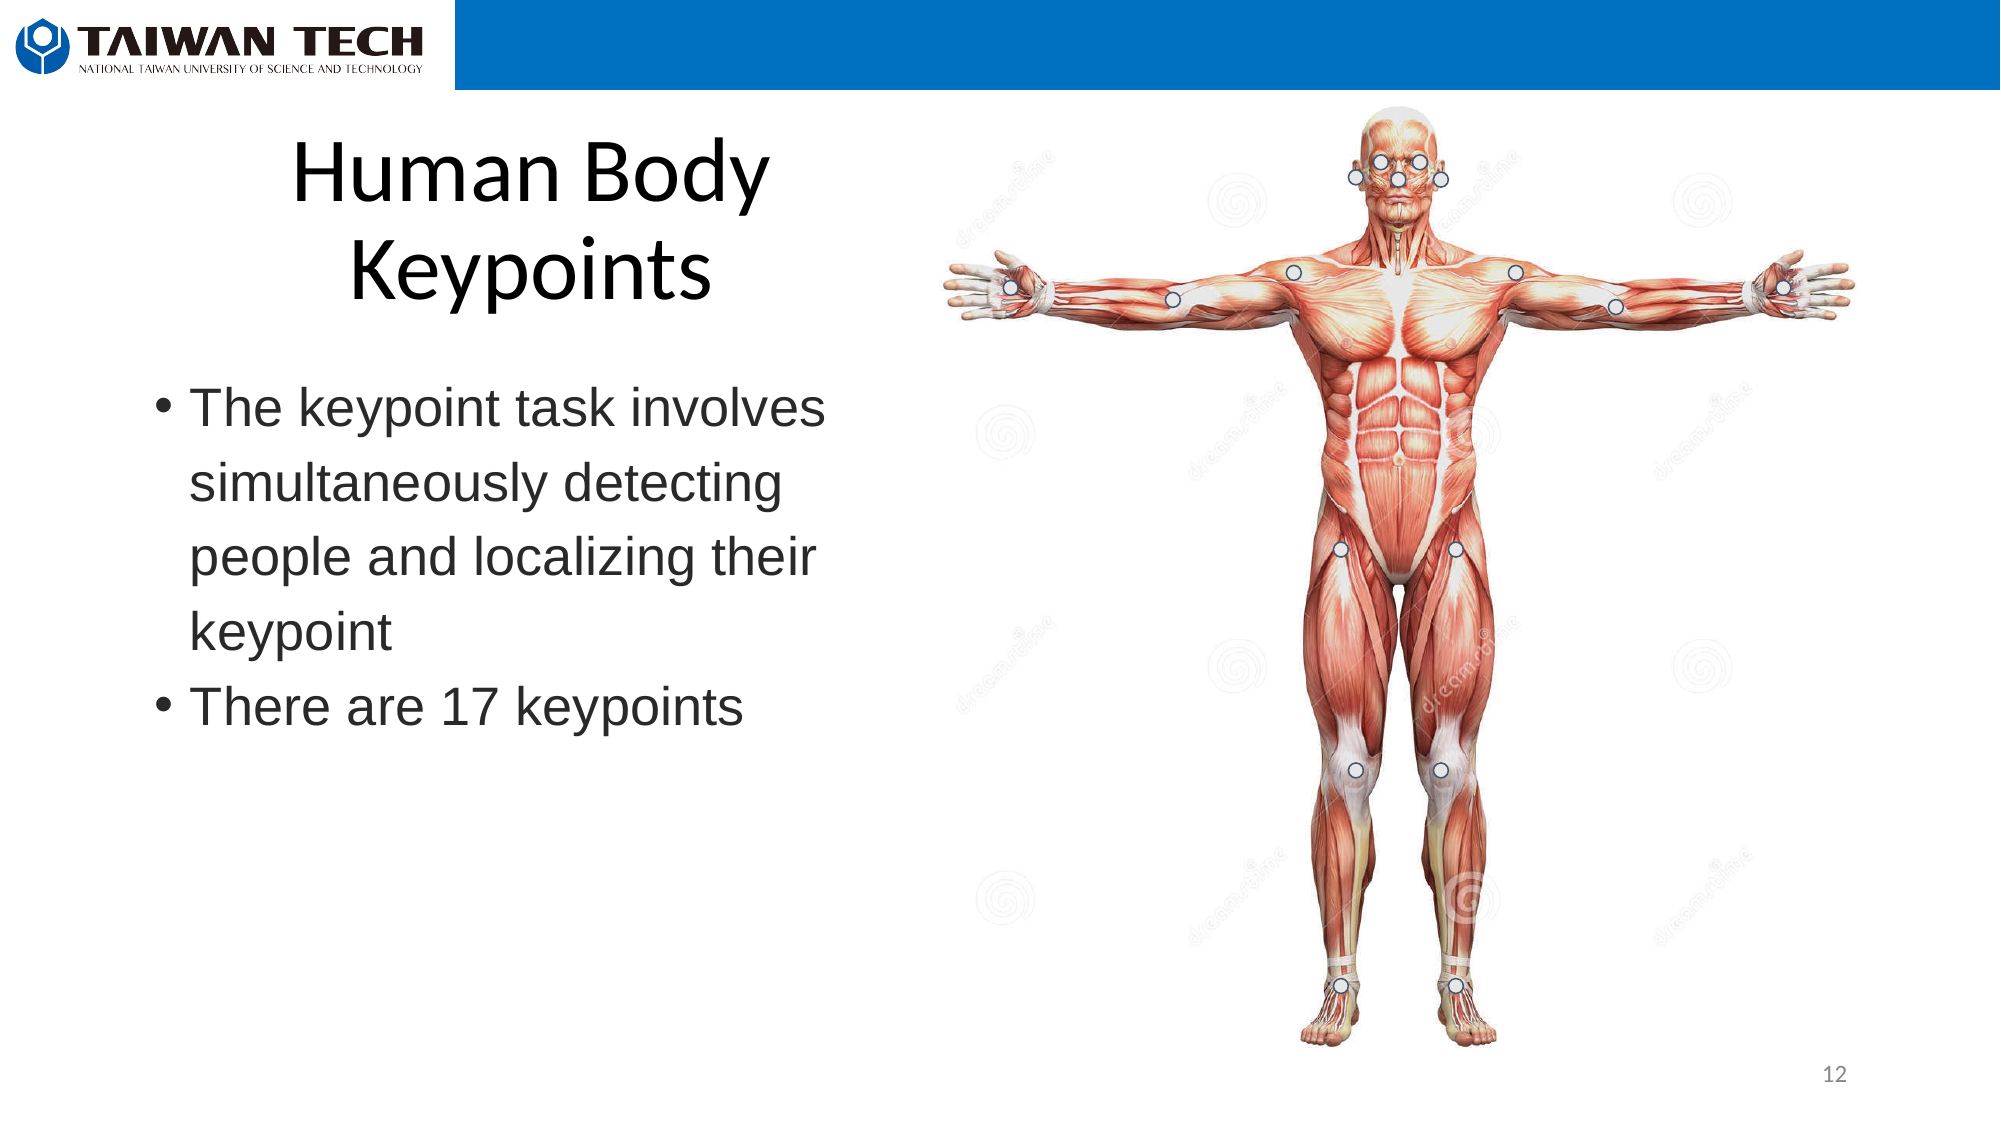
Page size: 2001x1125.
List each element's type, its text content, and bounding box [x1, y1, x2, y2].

text_box [456, 0, 2000, 90]
title Human Body Keypoints [137, 111, 926, 330]
list The keypoint task involves simultaneously detecting people and localizing their keypoint There are 17 keypoints [137, 354, 843, 1037]
slide_number ‹#› [1412, 1064, 1863, 1103]
picture [0, 1, 438, 90]
picture [933, 93, 1864, 1056]
